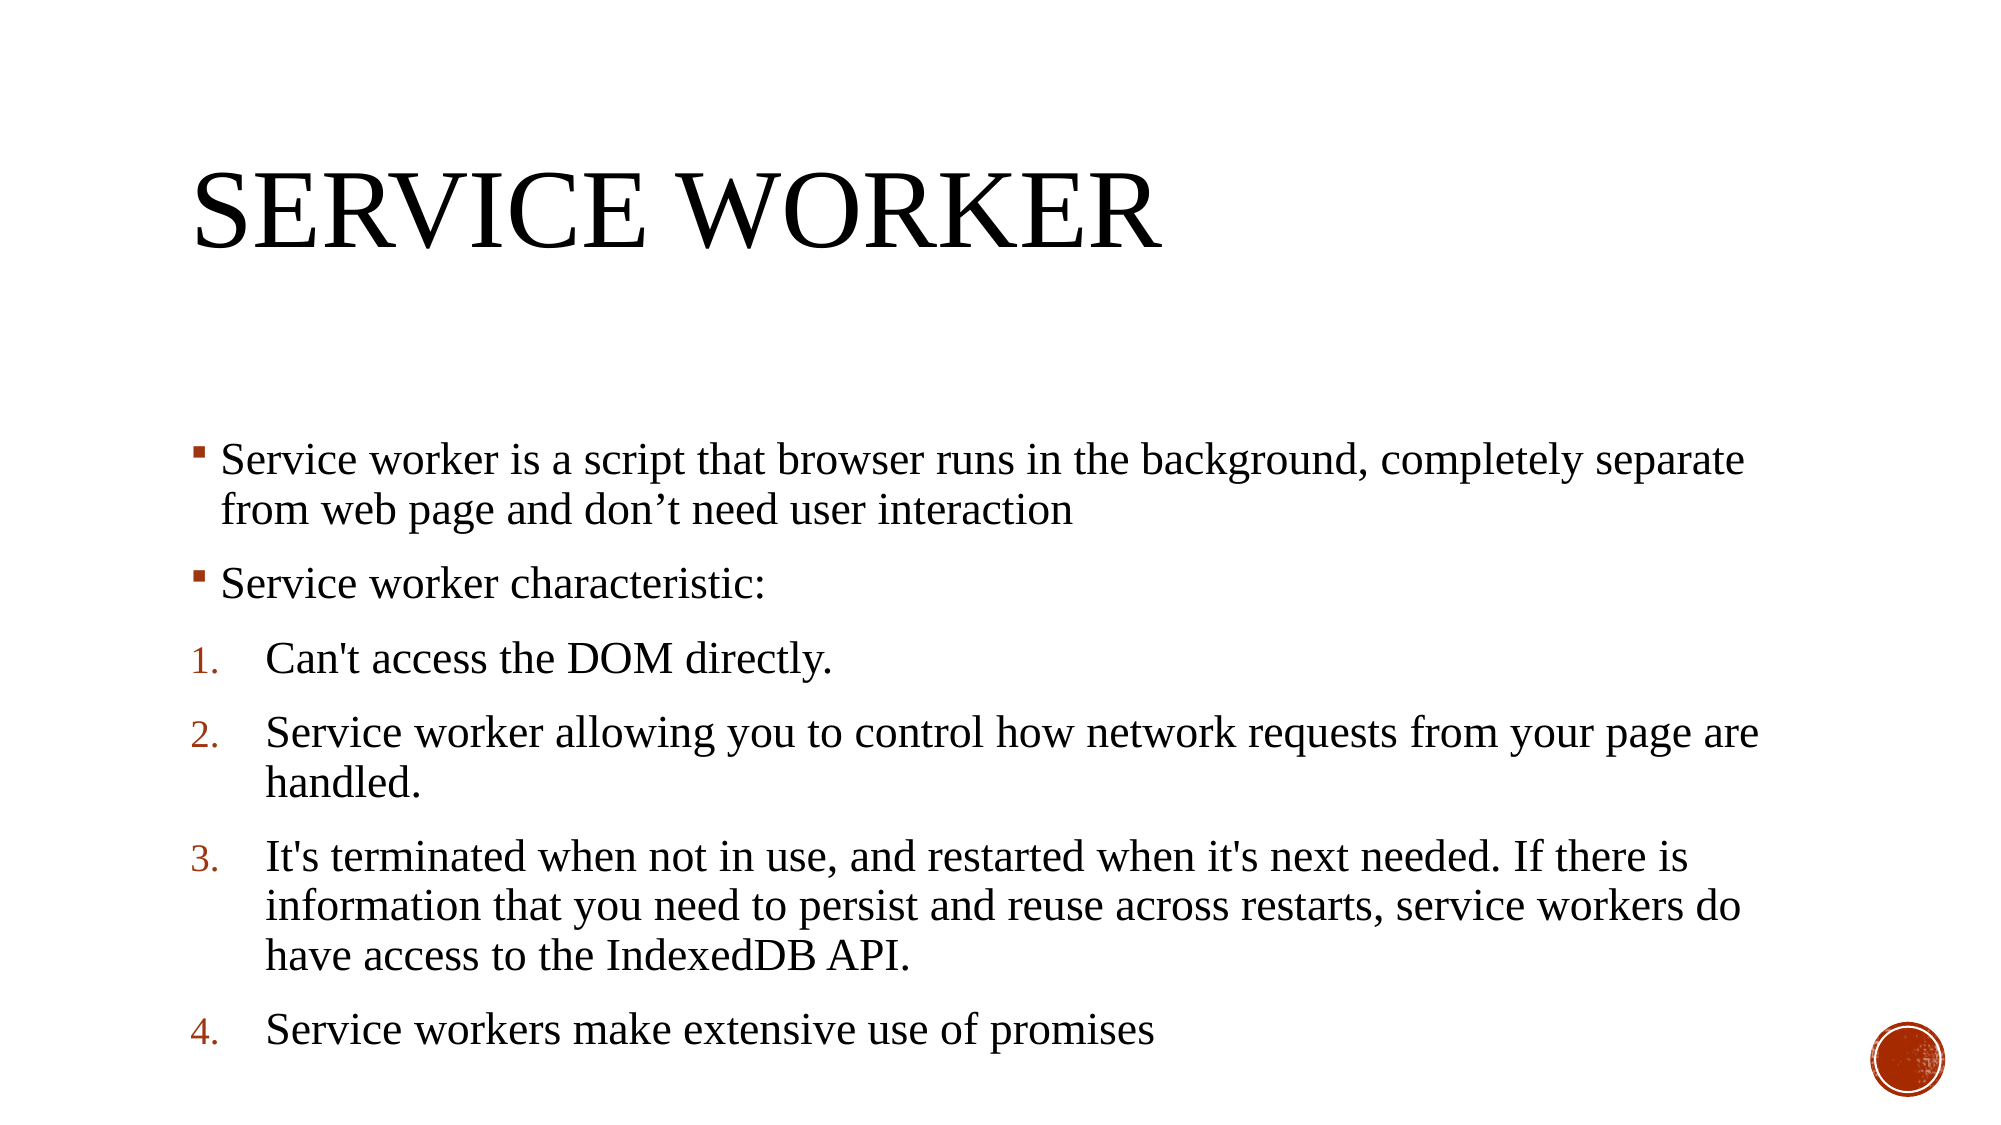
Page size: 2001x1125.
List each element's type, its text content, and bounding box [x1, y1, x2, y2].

list Service worker is a script that browser runs in the background, completely separate from web page and don’t need user interaction Service worker characteristic: Can't access the DOM directly. Service worker allowing you to control how network requests from your page are handled. It's terminated when not in use, and restarted when it's next needed. If there is information that you need to persist and reuse across restarts, service workers do have access to the IndexedDB API. Service workers make extensive use of promises [175, 348, 1826, 1013]
title Service worker [175, 79, 1826, 344]
